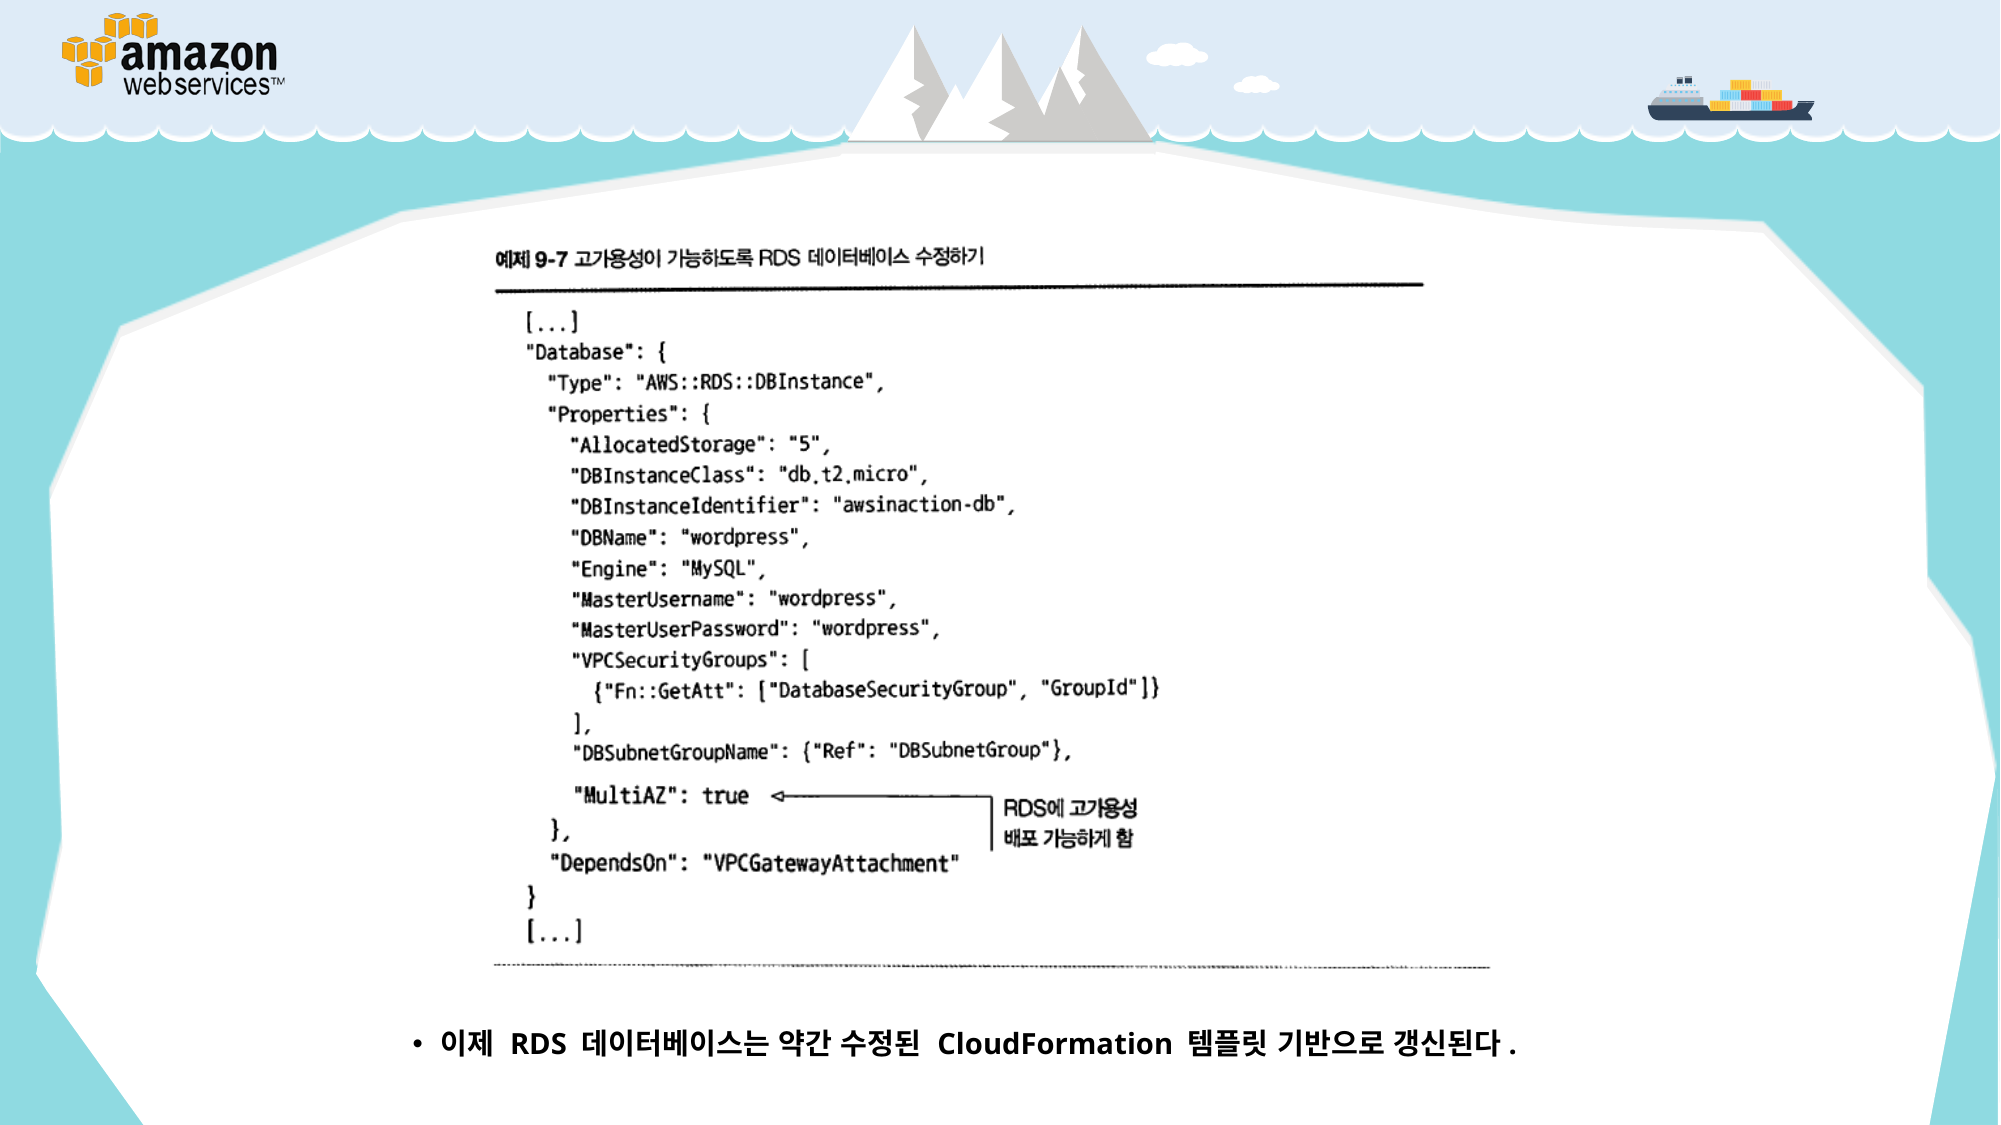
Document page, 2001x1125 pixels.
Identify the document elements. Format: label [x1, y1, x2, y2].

text_box [1153, 42, 1209, 67]
picture [43, 0, 301, 130]
text_box [1233, 75, 1280, 94]
text_box [847, 24, 1153, 143]
text_box [0, 128, 2000, 1125]
picture [459, 237, 1516, 980]
text_box [1647, 76, 1815, 121]
